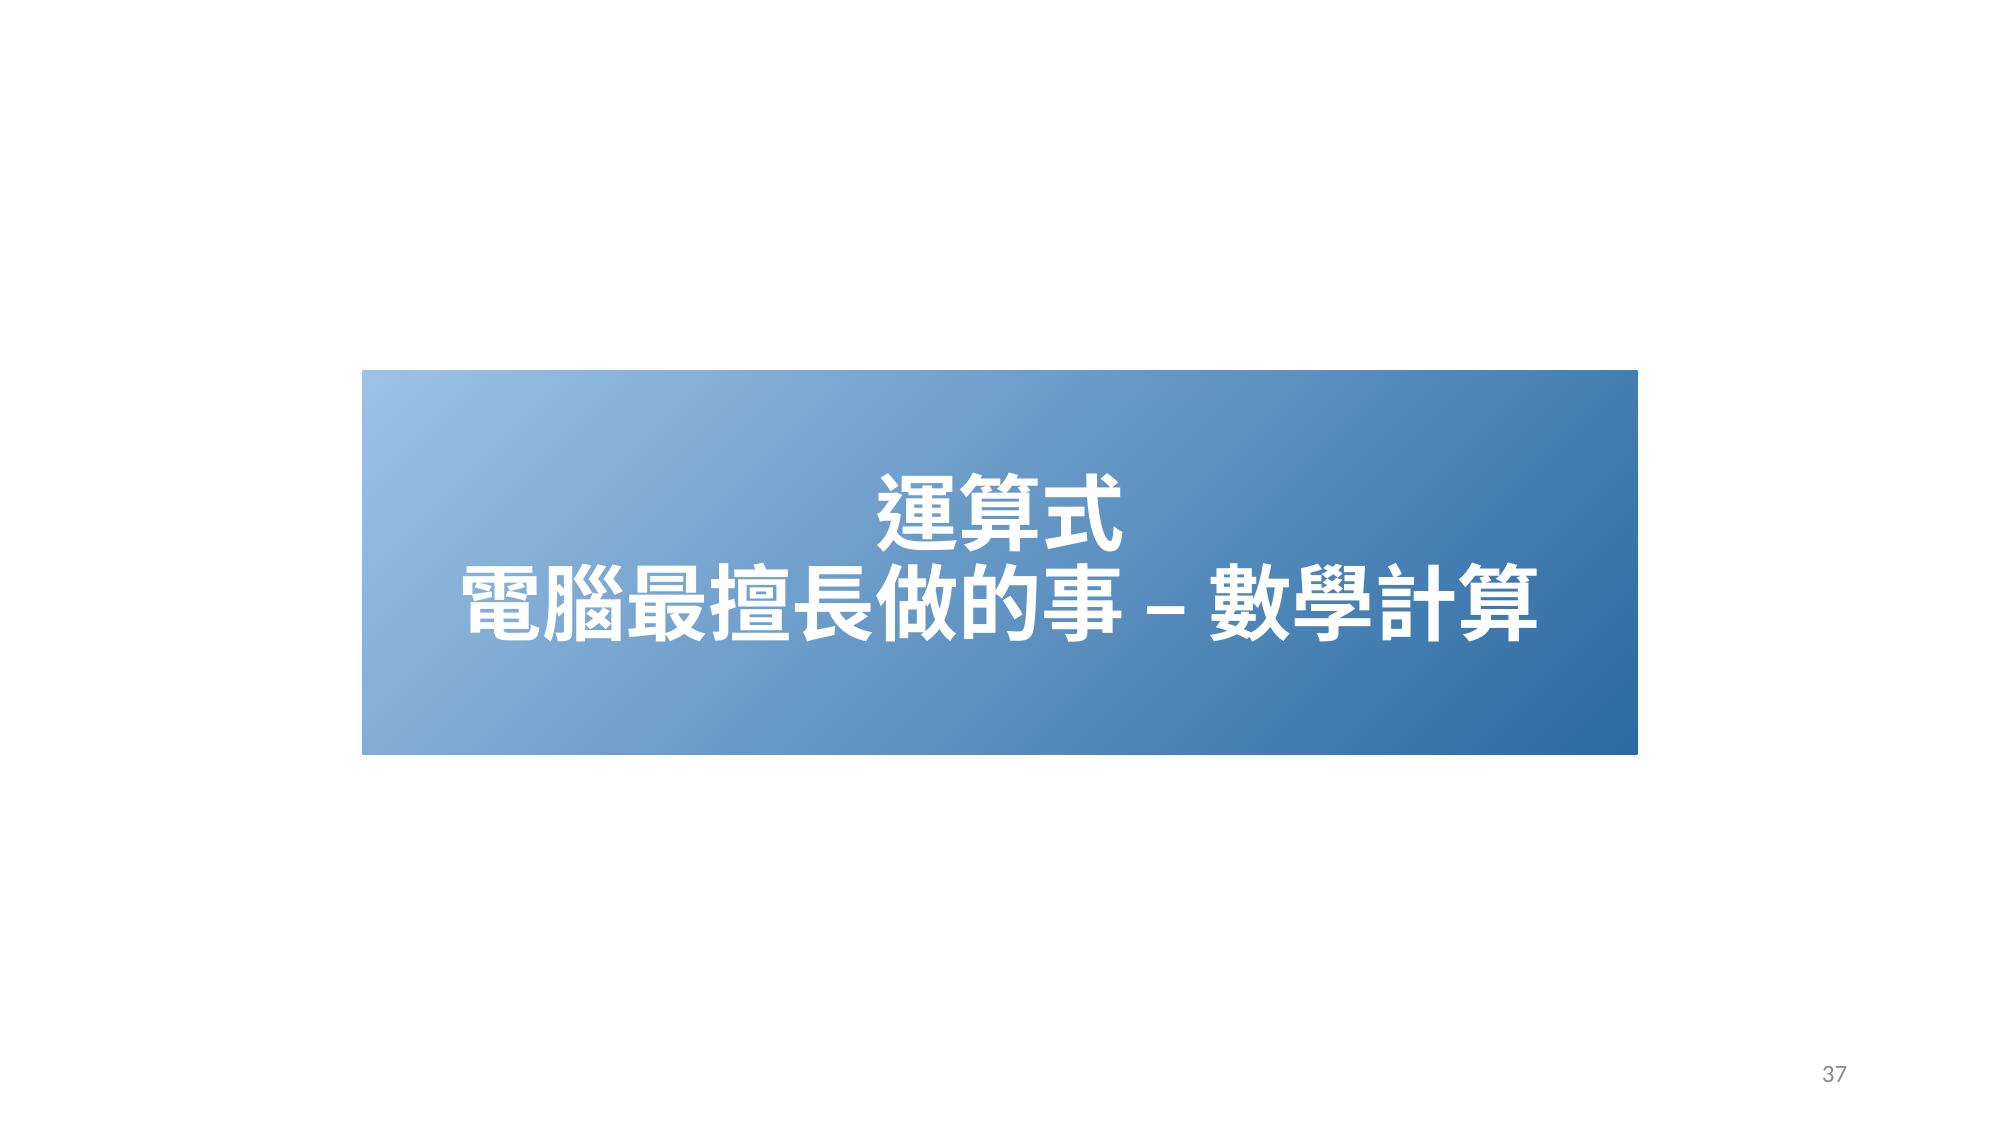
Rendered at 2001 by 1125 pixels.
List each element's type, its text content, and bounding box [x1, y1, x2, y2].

slide_number 37 [1412, 1042, 1863, 1103]
title 運算式 電腦最擅長做的事 – 數學計算 [362, 370, 1638, 755]
